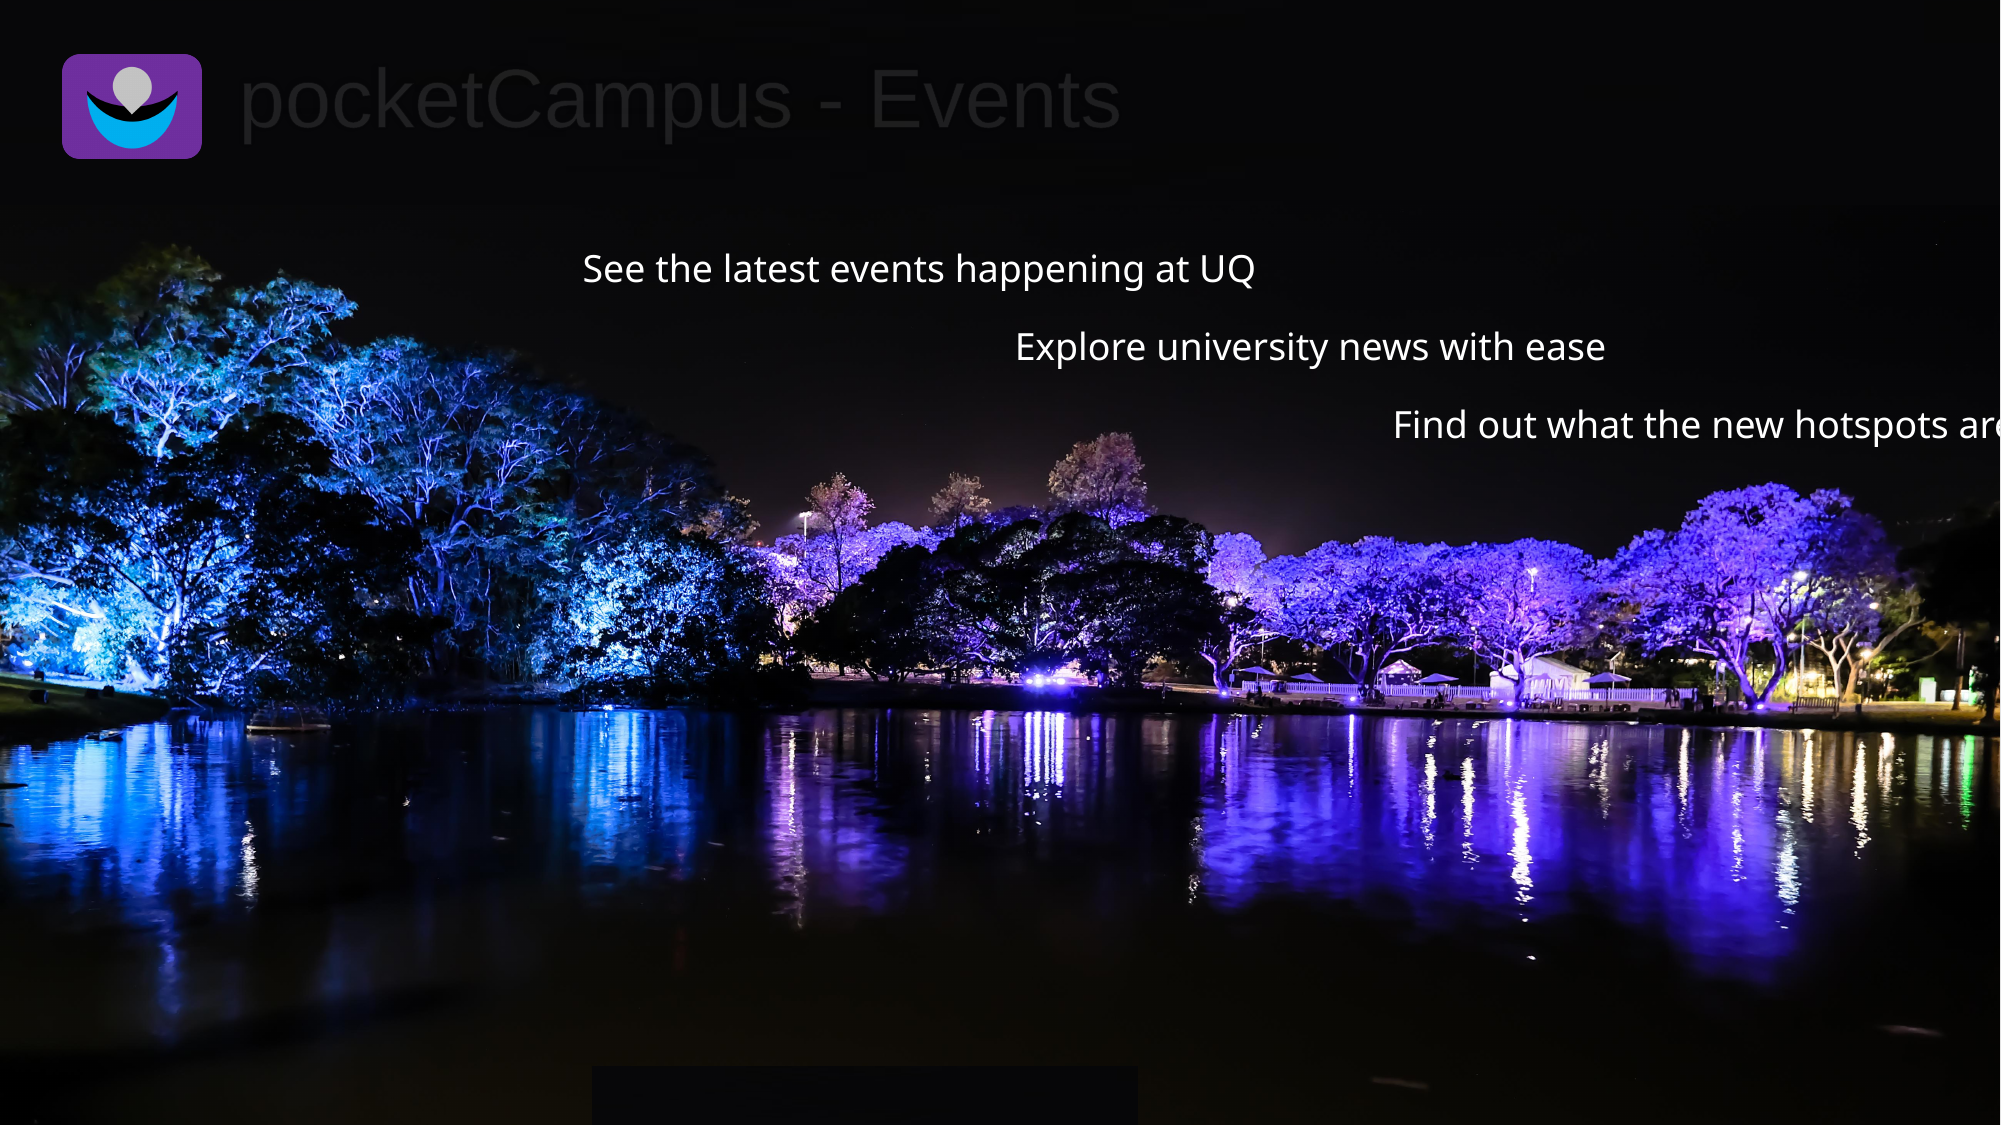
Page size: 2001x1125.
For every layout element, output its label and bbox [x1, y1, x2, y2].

text_box [40, 0, 1321, 245]
picture [0, 0, 2000, 1125]
